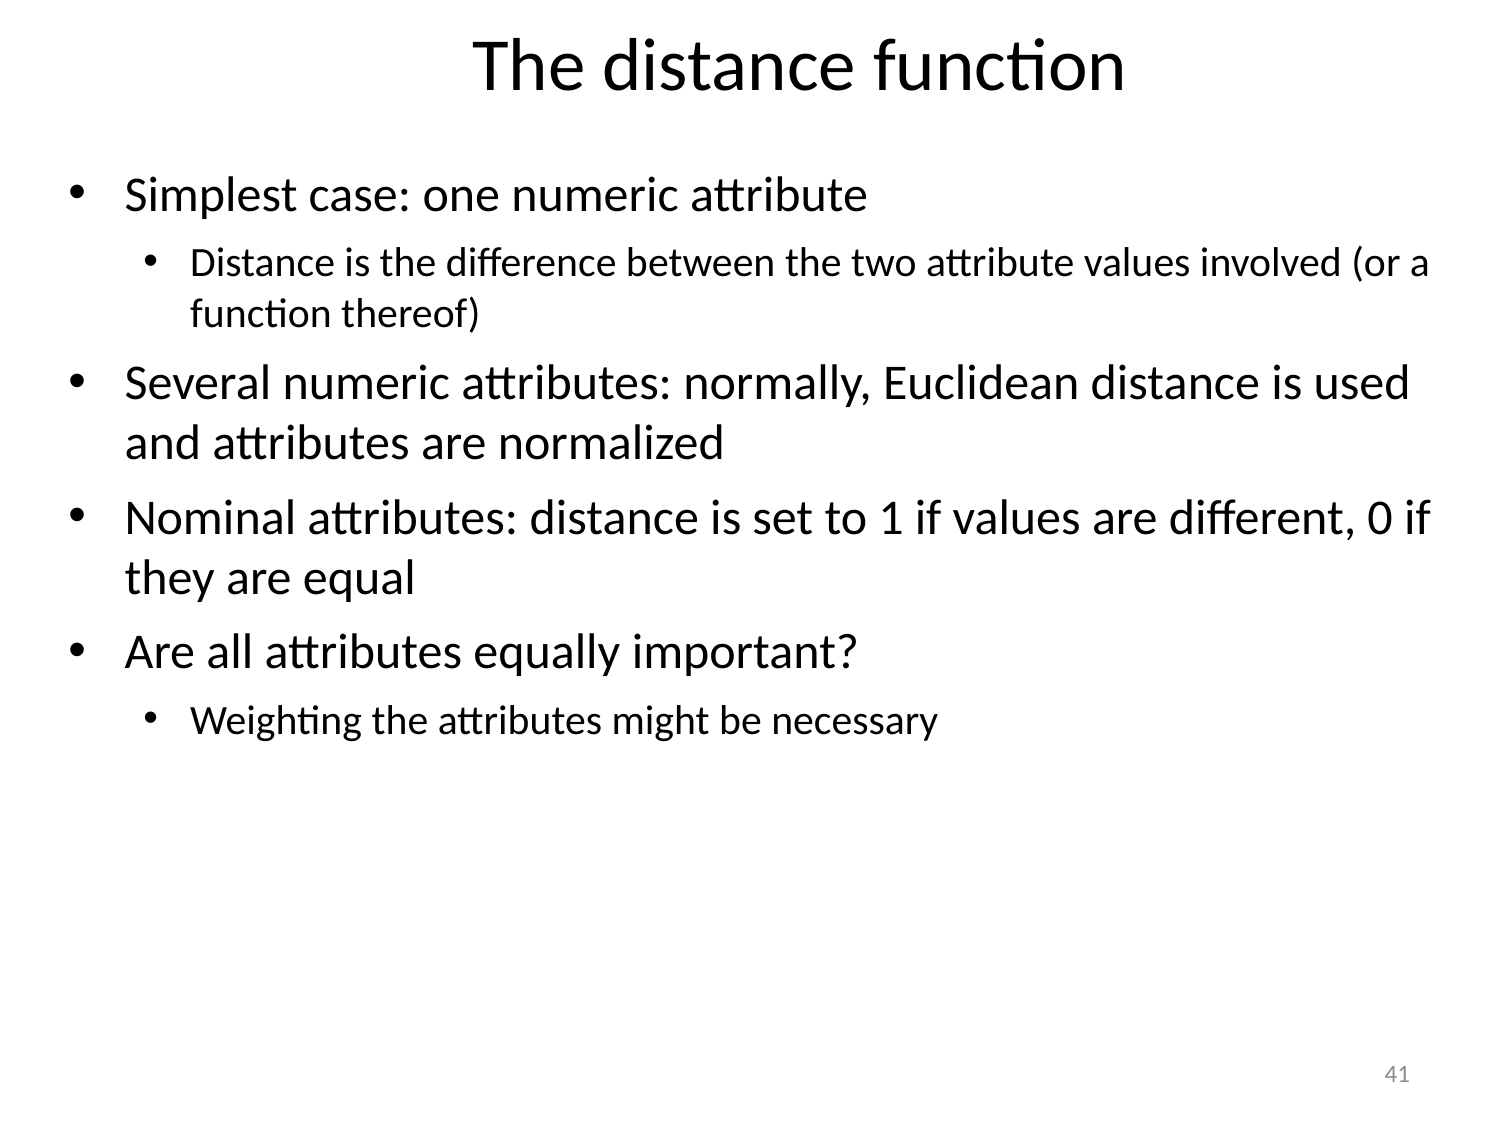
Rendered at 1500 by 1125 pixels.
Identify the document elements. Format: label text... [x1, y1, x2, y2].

title The distance function [99, 0, 1500, 148]
slide_number 41 [1074, 1042, 1425, 1103]
list Simplest case: one numeric attribute Distance is the difference between the two attribute values involved (or a function thereof) Several numeric attributes: normally, Euclidean distance is used and attributes are normalized Nominal attributes: distance is set to 1 if values are different, 0 if they are equal Are all attributes equally important? Weighting the attributes might be necessary [53, 154, 1500, 807]
